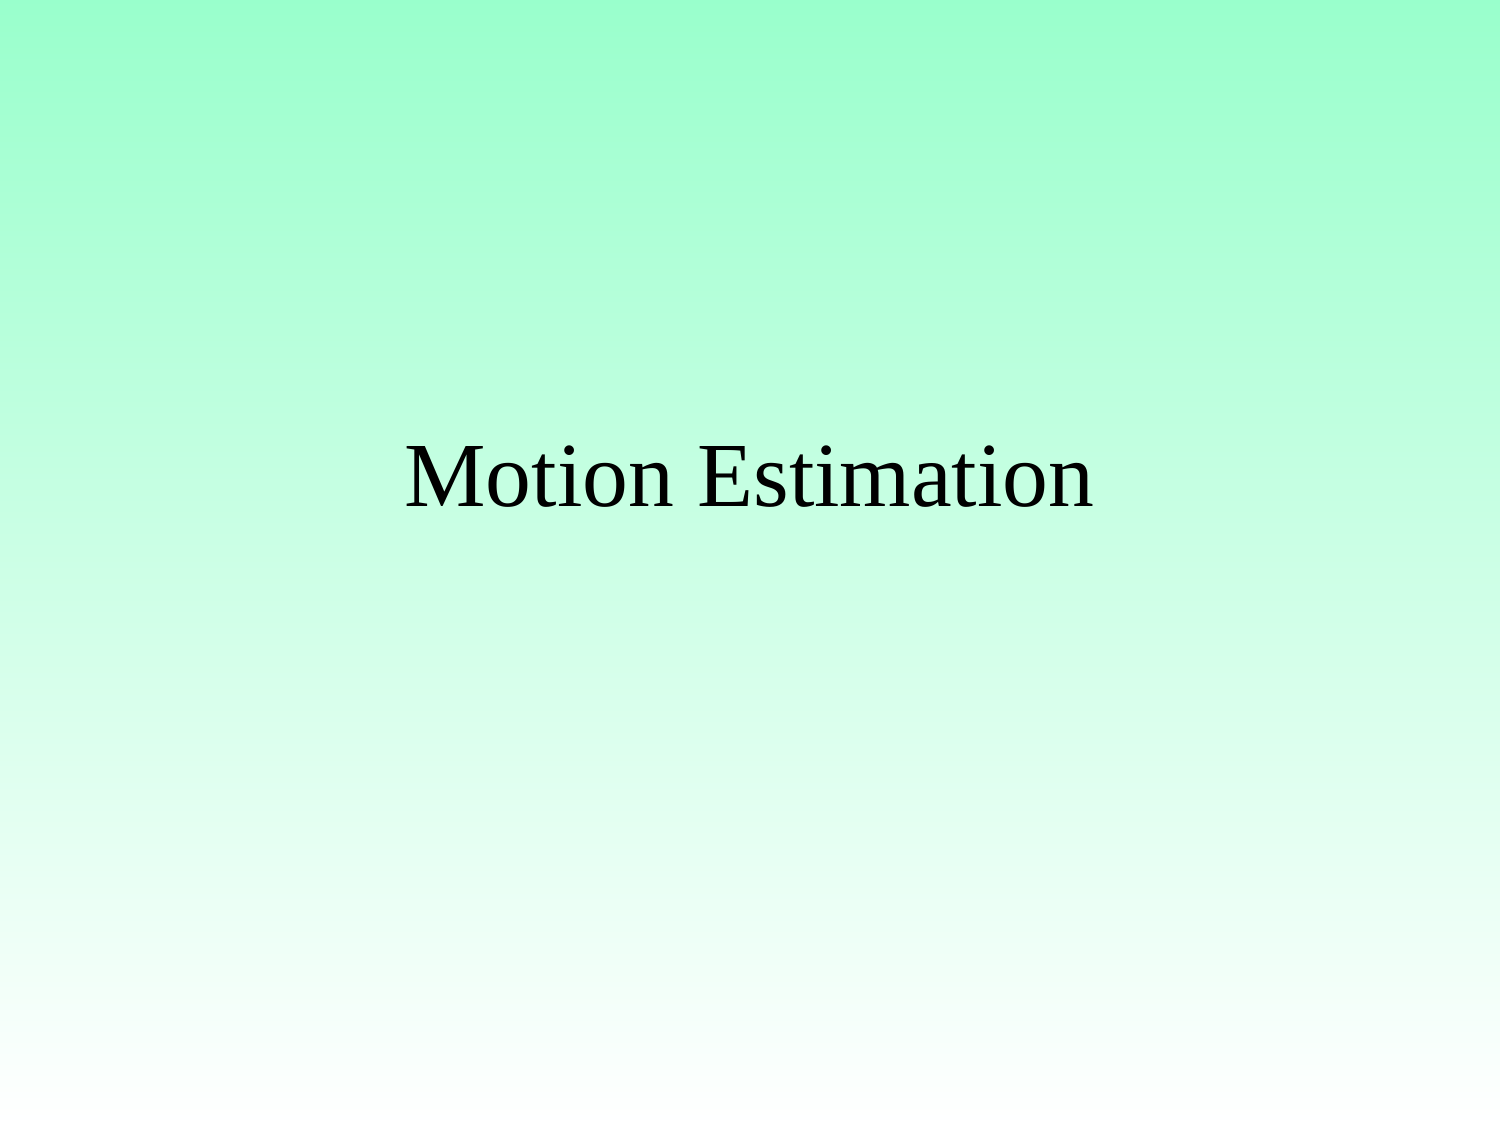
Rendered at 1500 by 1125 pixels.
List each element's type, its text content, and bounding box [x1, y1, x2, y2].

title Motion Estimation [112, 349, 1388, 591]
